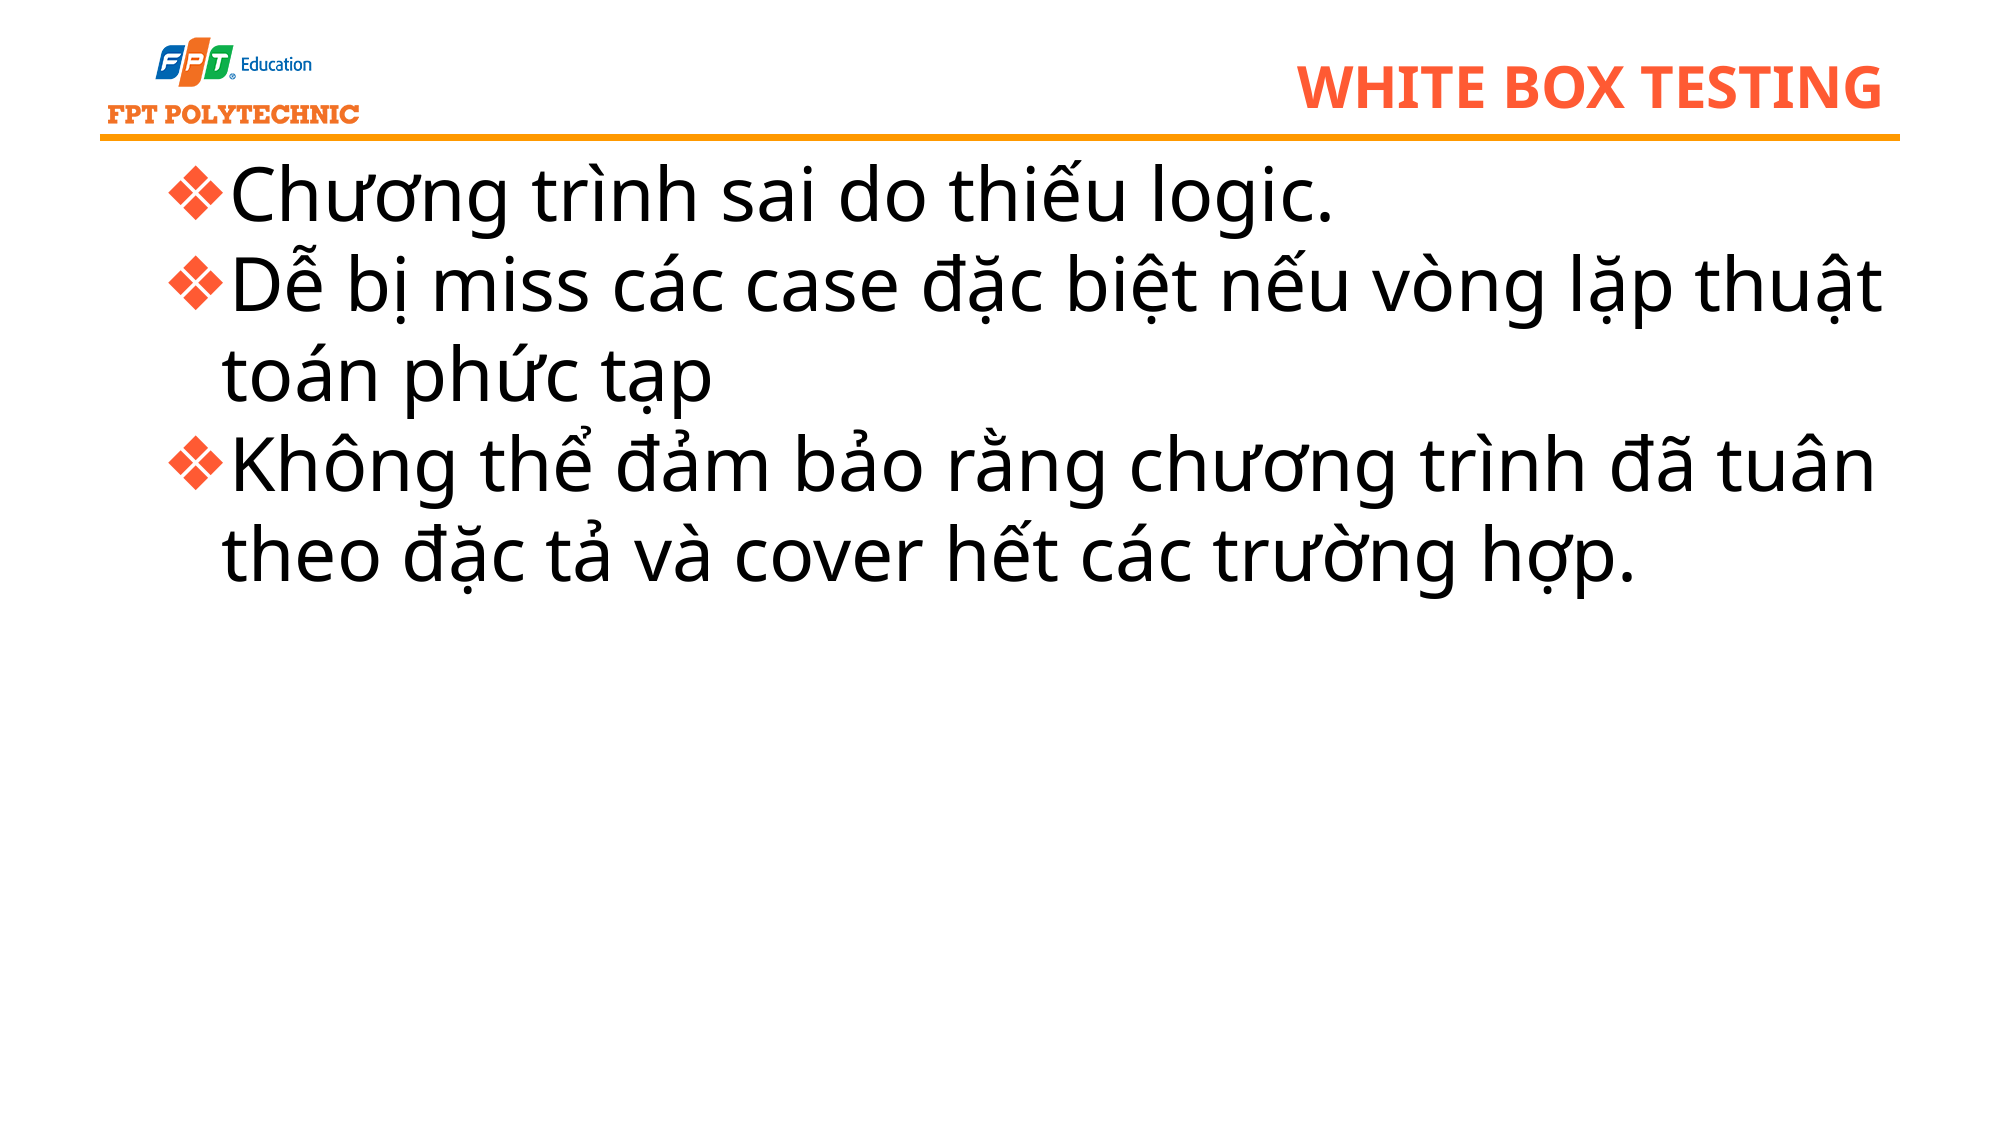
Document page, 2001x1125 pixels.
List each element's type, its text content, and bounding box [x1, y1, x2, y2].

picture [99, 25, 367, 134]
text_box Chương trình sai do thiếu logic. Dễ bị miss các case đặc biệt nếu vòng lặp thuật toán phức tạp Không thể đảm bảo rằng chương trình đã tuân theo đặc tả và cover hết các trường hợp. [84, 138, 2000, 1027]
title white box testing [366, 45, 1900, 125]
